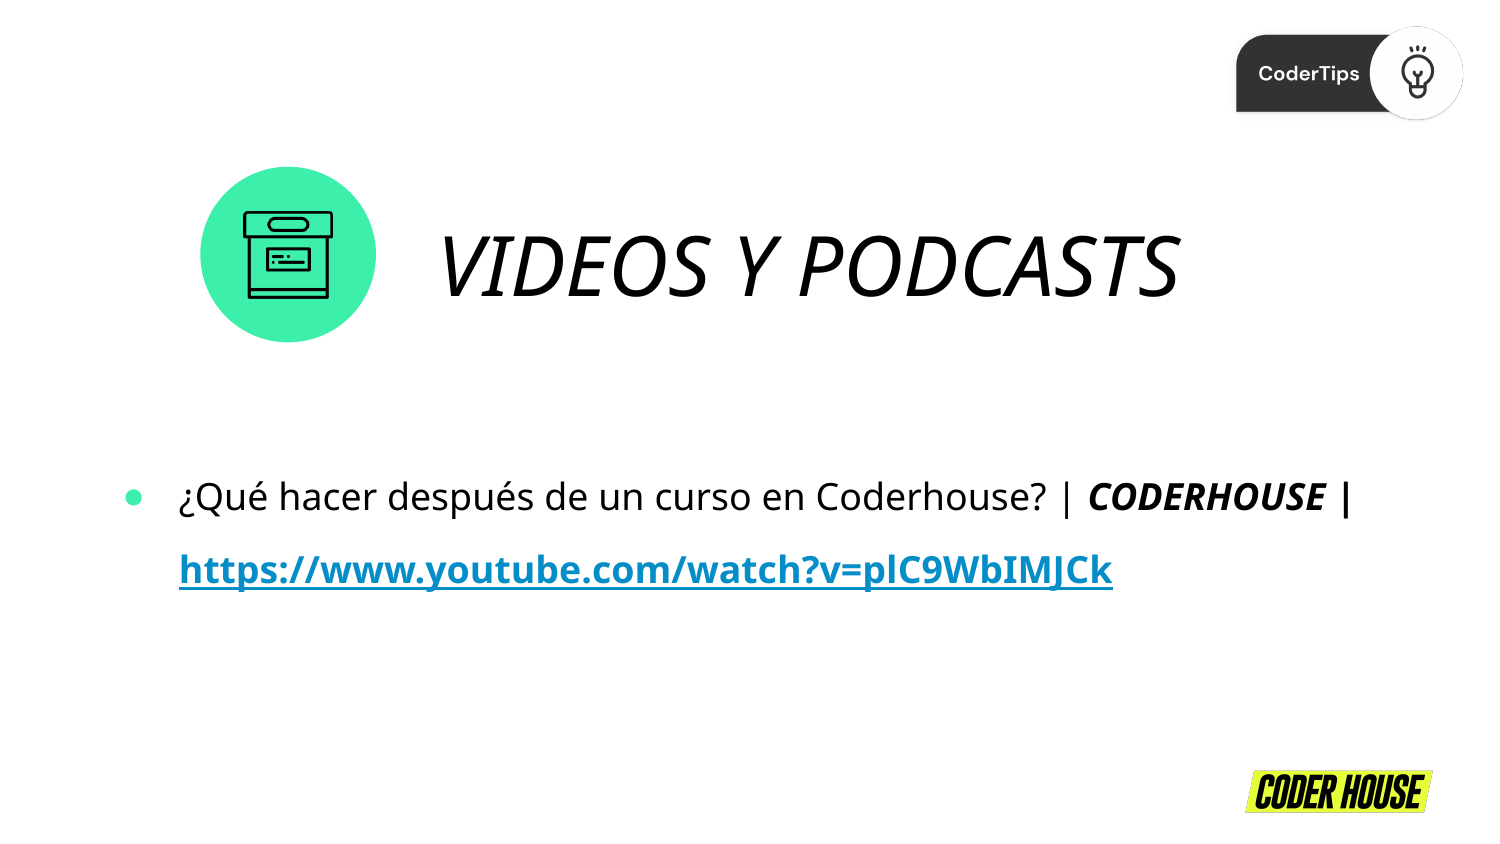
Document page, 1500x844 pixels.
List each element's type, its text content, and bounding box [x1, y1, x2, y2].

picture [243, 209, 334, 300]
text_box ¿Qué hacer después de un curso en Coderhouse? | CODERHOUSE | https://www.youtube.com/watch?v=plC9WbIMJCk [88, 394, 1412, 670]
picture [1241, 764, 1437, 819]
text_box VIDEOS Y PODCASTS [422, 198, 1207, 361]
picture [1214, 20, 1484, 126]
text_box [200, 166, 376, 343]
